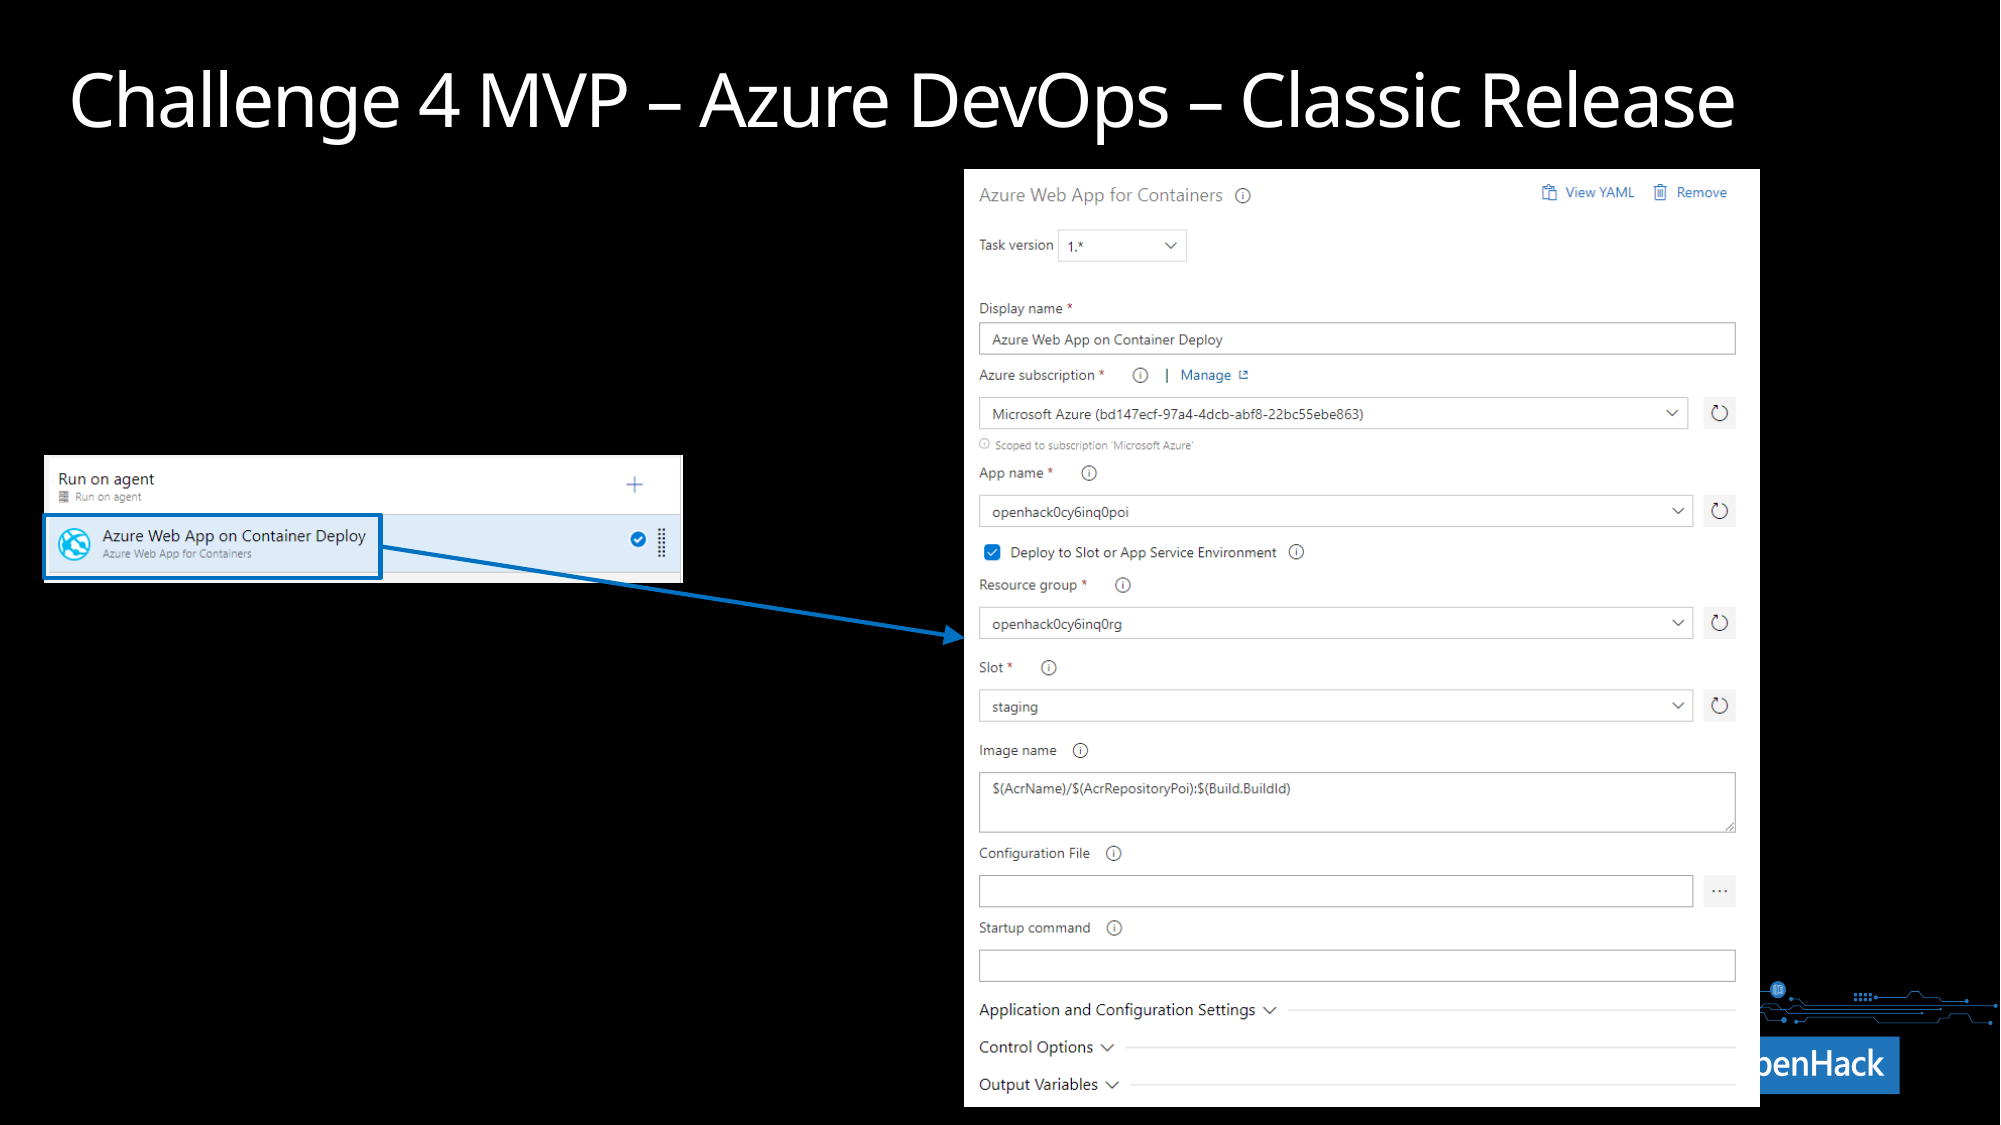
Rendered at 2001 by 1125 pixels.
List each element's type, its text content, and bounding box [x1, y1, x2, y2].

picture [964, 169, 2000, 1107]
title Challenge 4 MVP – Azure DevOps – Classic Release [44, 47, 1957, 158]
picture [44, 455, 684, 583]
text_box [380, 546, 966, 639]
